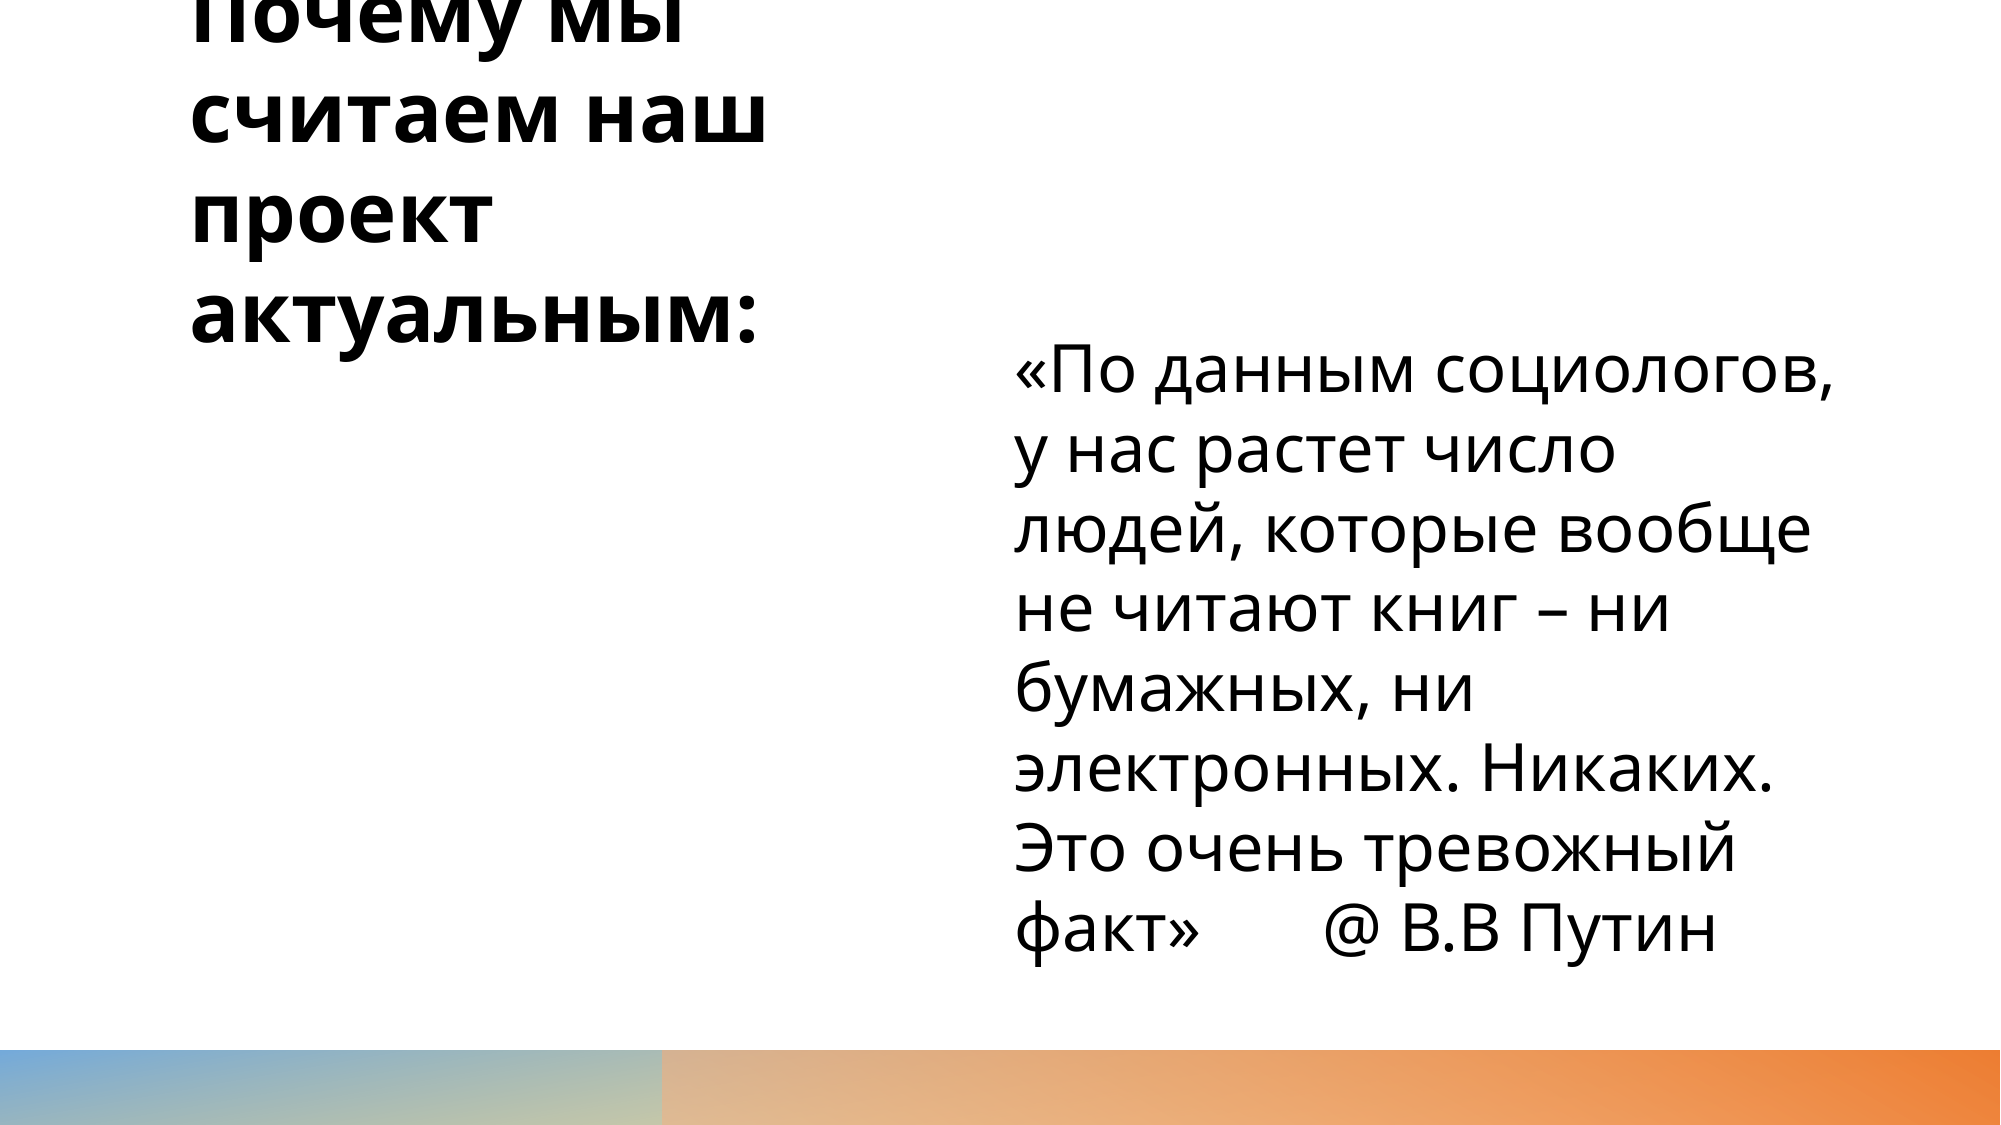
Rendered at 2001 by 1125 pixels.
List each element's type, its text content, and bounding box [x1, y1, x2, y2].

text_box «По данным социологов, у нас растет число людей, которые вообще не читают книг – ни бумажных, ни электронных. Никаких. Это очень тревожный факт» @ В.В Путин [999, 318, 1857, 973]
text_box Почему мы считаем наш проект актуальным: [24, 0, 1000, 367]
